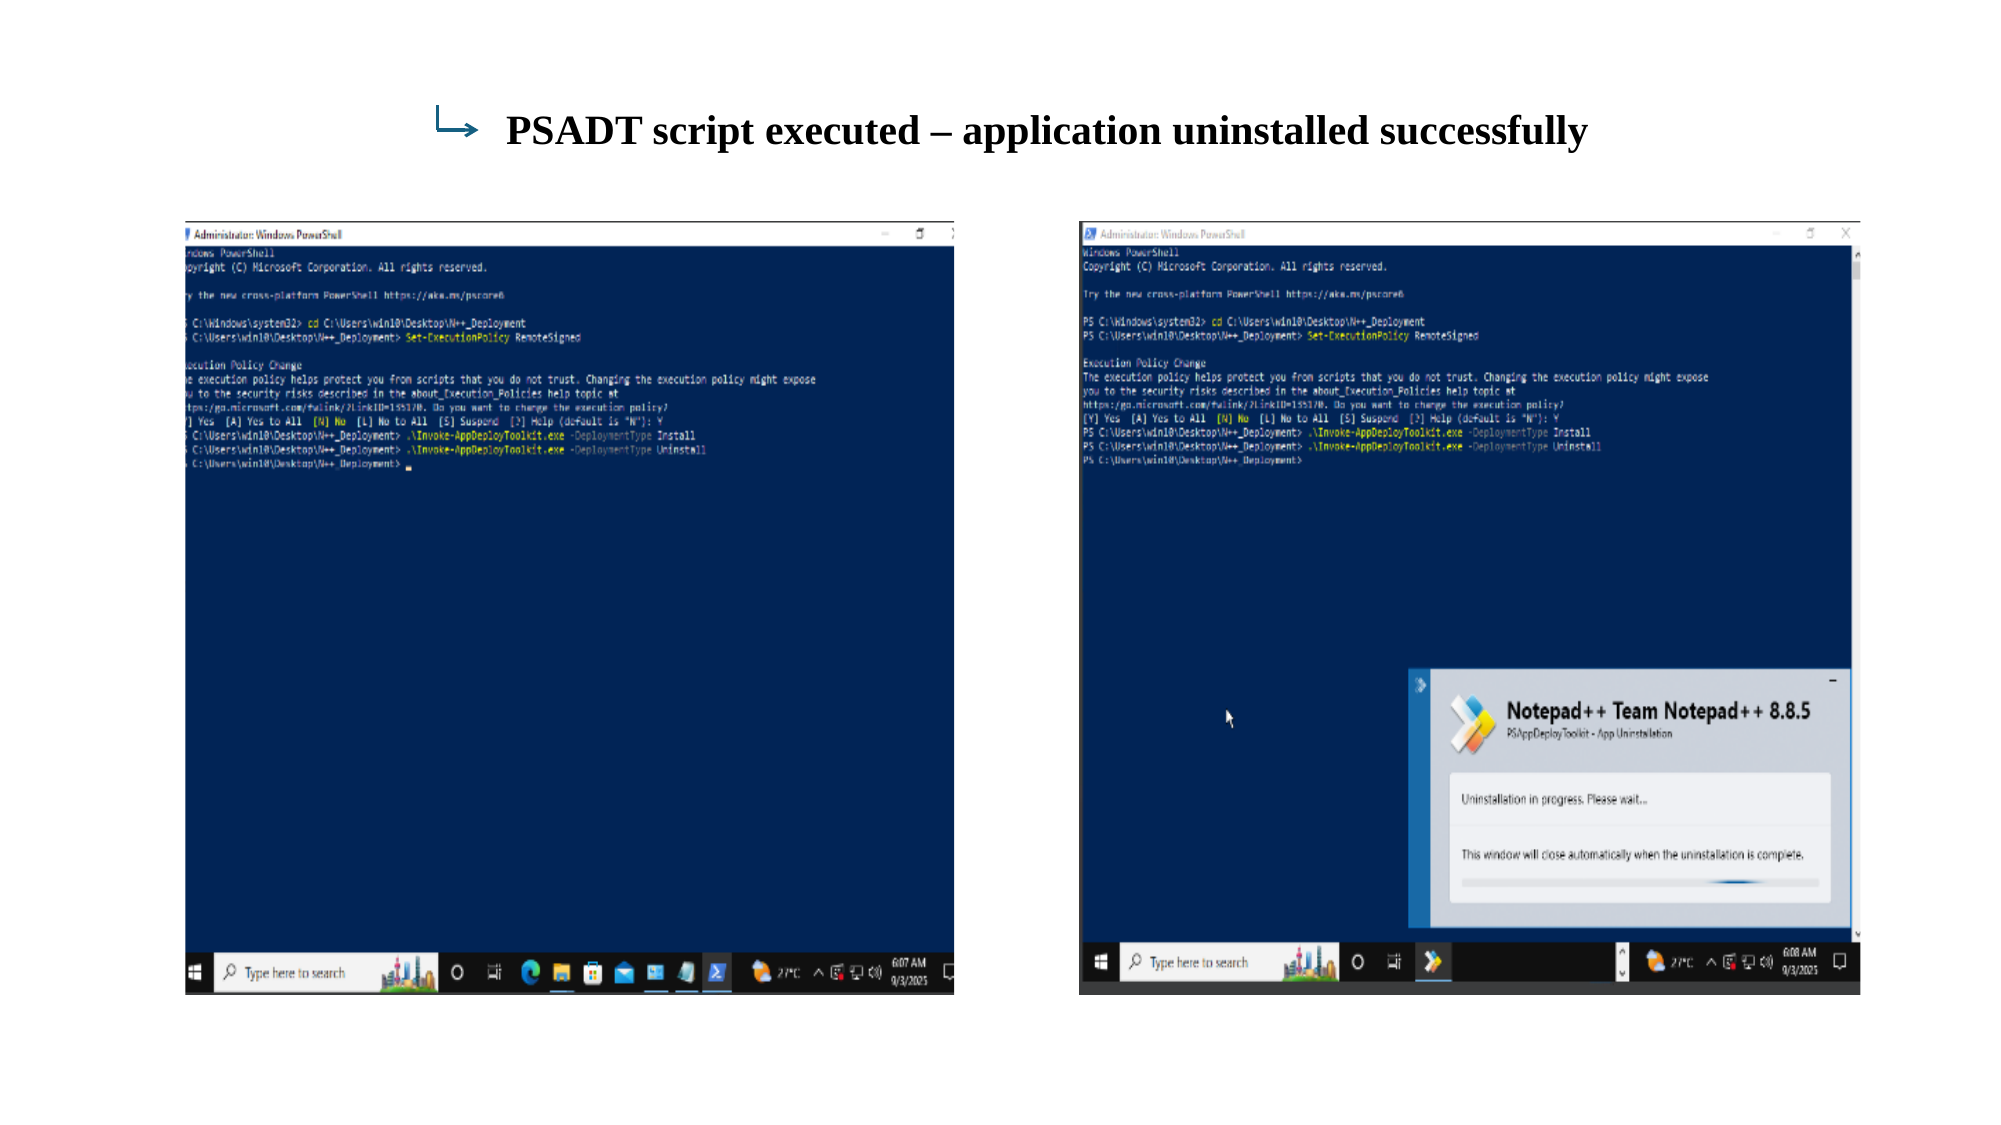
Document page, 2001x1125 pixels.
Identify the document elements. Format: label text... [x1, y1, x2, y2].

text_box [436, 104, 480, 131]
picture [184, 221, 955, 996]
picture [1078, 221, 1861, 996]
text_box PSADT script executed – application uninstalled successfully [491, 95, 1605, 161]
